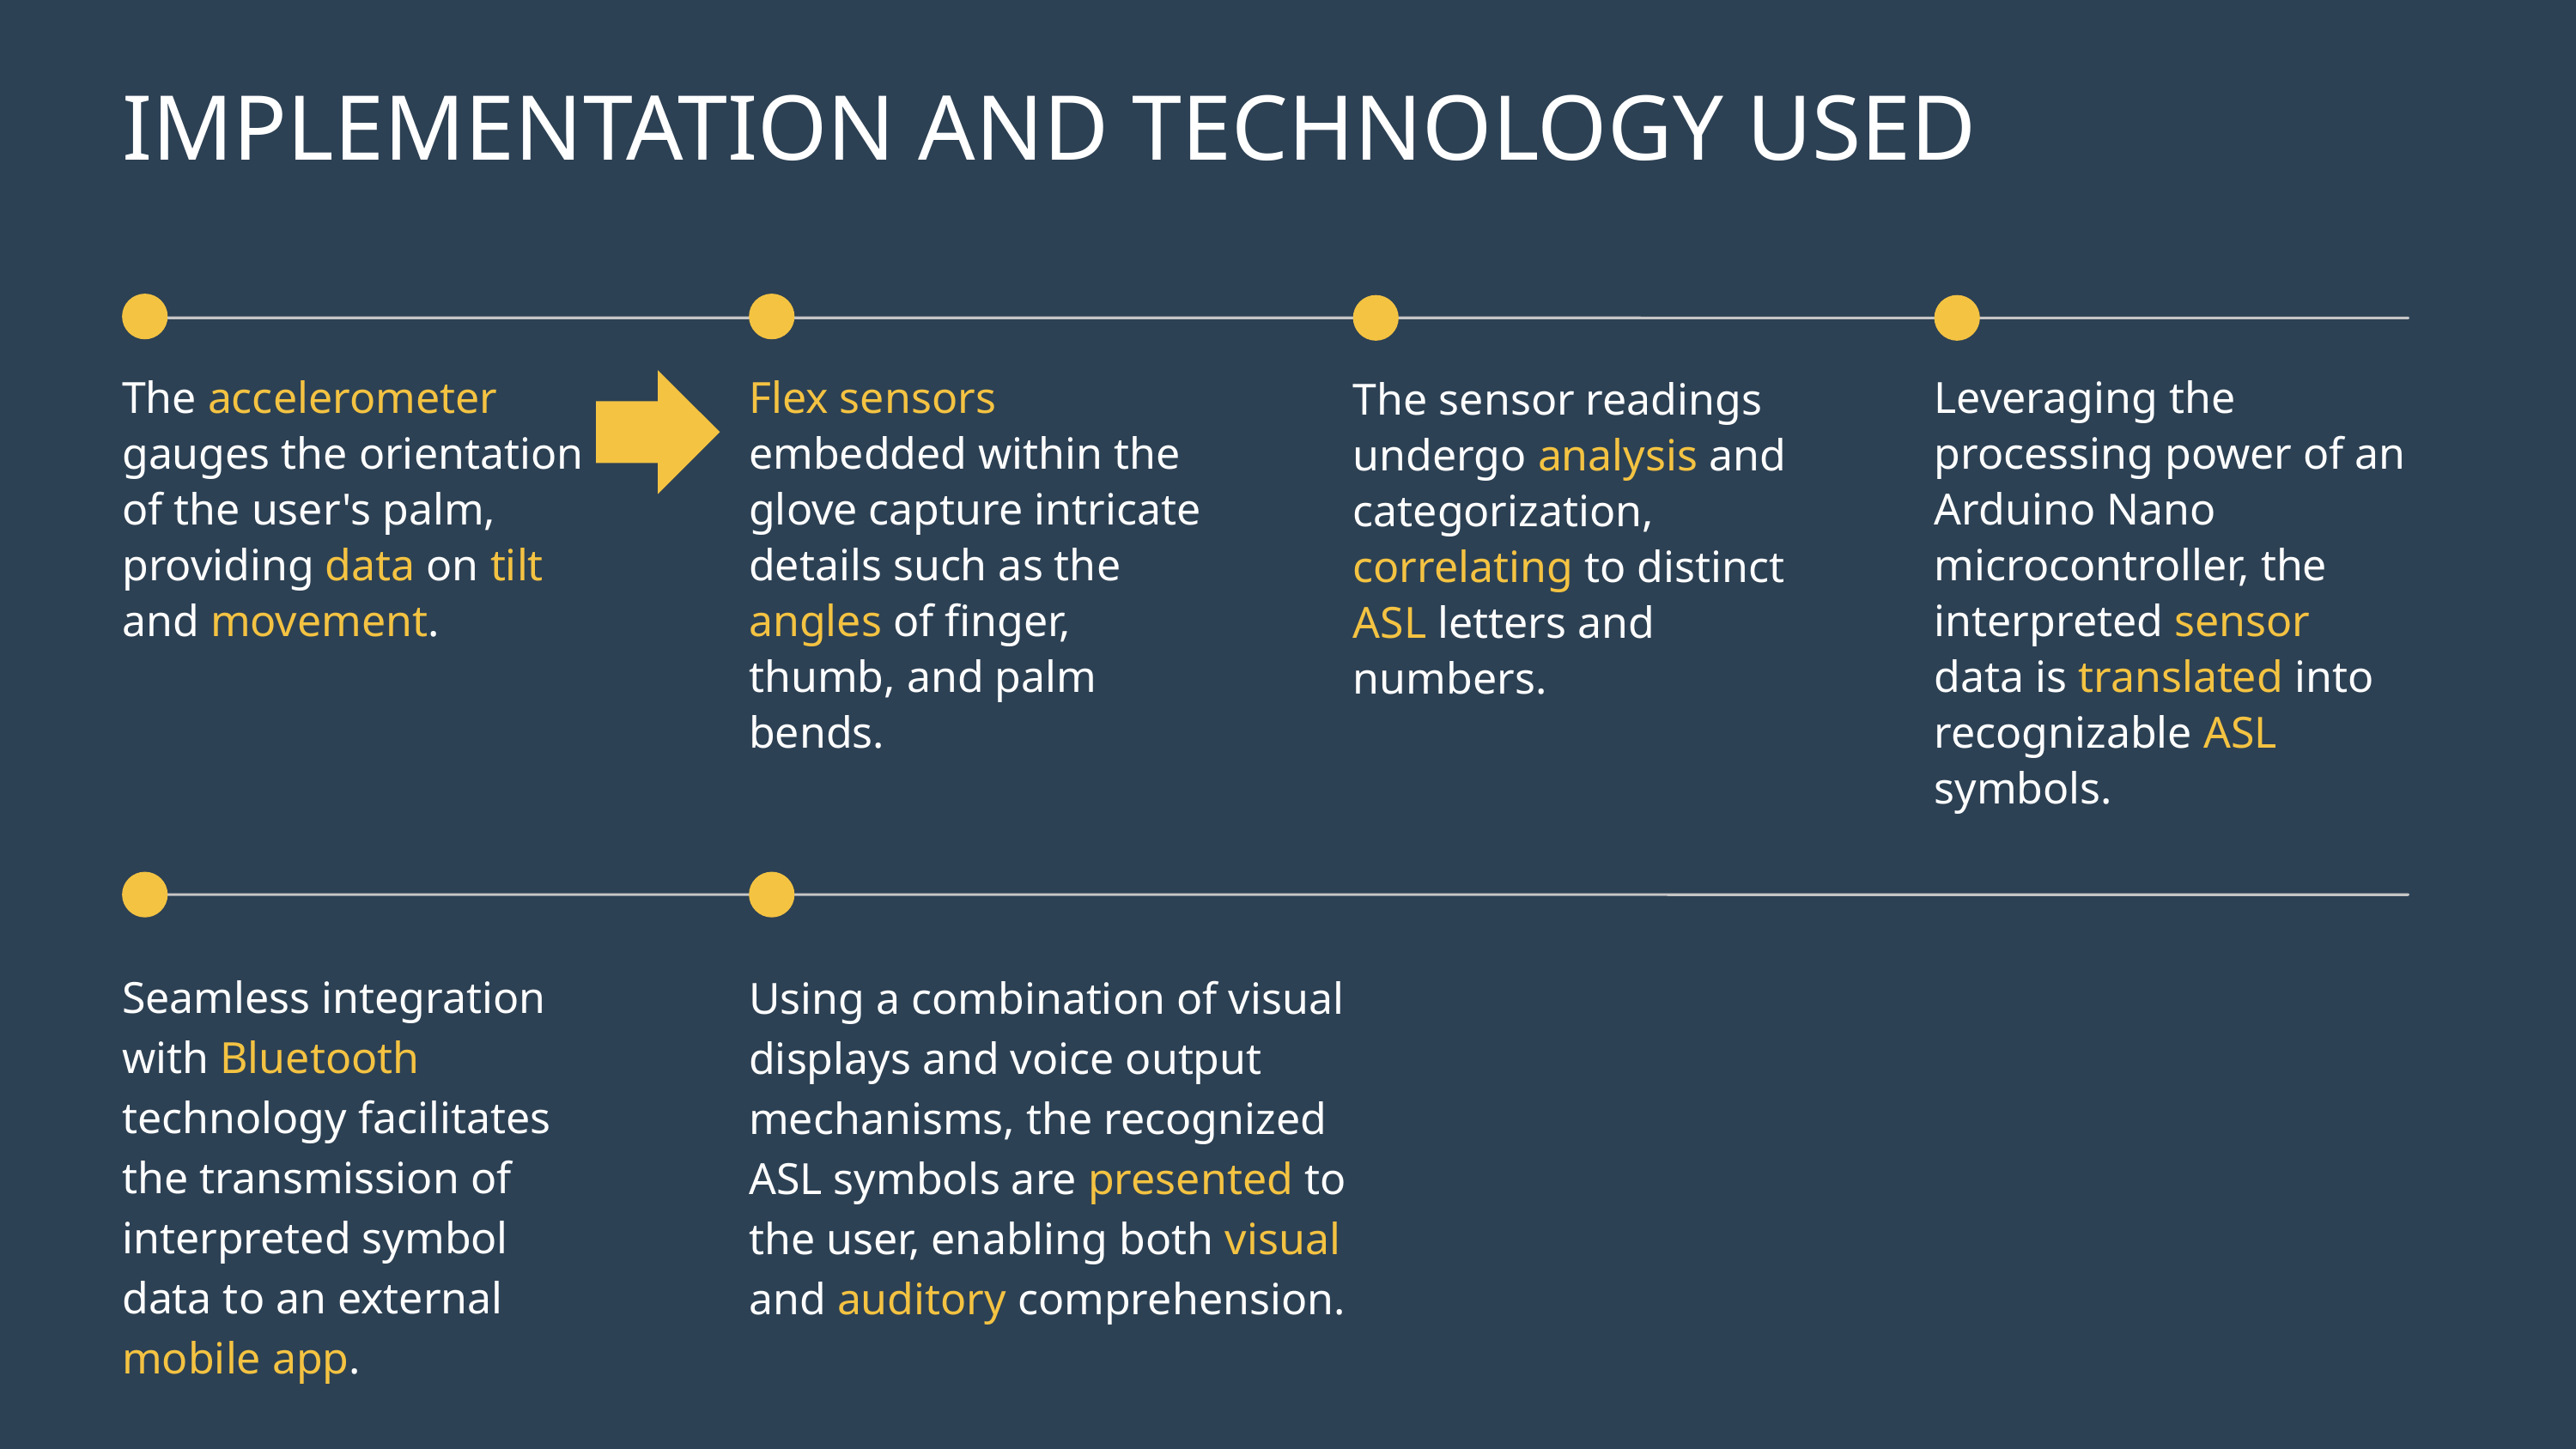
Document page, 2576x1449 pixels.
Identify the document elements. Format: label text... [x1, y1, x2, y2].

text_box The sensor readings undergo analysis and categorization, correlating to distinct ASL letters and numbers. [1352, 367, 1827, 703]
text_box The accelerometer gauges the orientation of the user's palm, providing data on tilt and movement. [122, 366, 597, 646]
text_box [121, 293, 168, 340]
text_box IMPLEMENTATION AND TECHNOLOGY USED [122, 70, 2409, 286]
text_box Using a combination of visual displays and voice output mechanisms, the recognized ASL symbols are presented to the user, enabling both visual and auditory comprehension. [749, 962, 1353, 1324]
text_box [748, 293, 795, 340]
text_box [121, 871, 168, 918]
text_box Flex sensors embedded within the glove capture intricate details such as the angles of finger, thumb, and palm bends. [749, 366, 1224, 757]
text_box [595, 370, 720, 494]
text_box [1934, 294, 1981, 342]
text_box Leveraging the processing power of an Arduino Nano microcontroller, the interpreted sensor data is translated into recognizable ASL symbols. [1934, 366, 2409, 813]
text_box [1352, 294, 1400, 342]
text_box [748, 871, 795, 918]
text_box Seamless integration with Bluetooth technology facilitates the transmission of interpreted symbol data to an external mobile app. [122, 961, 597, 1383]
